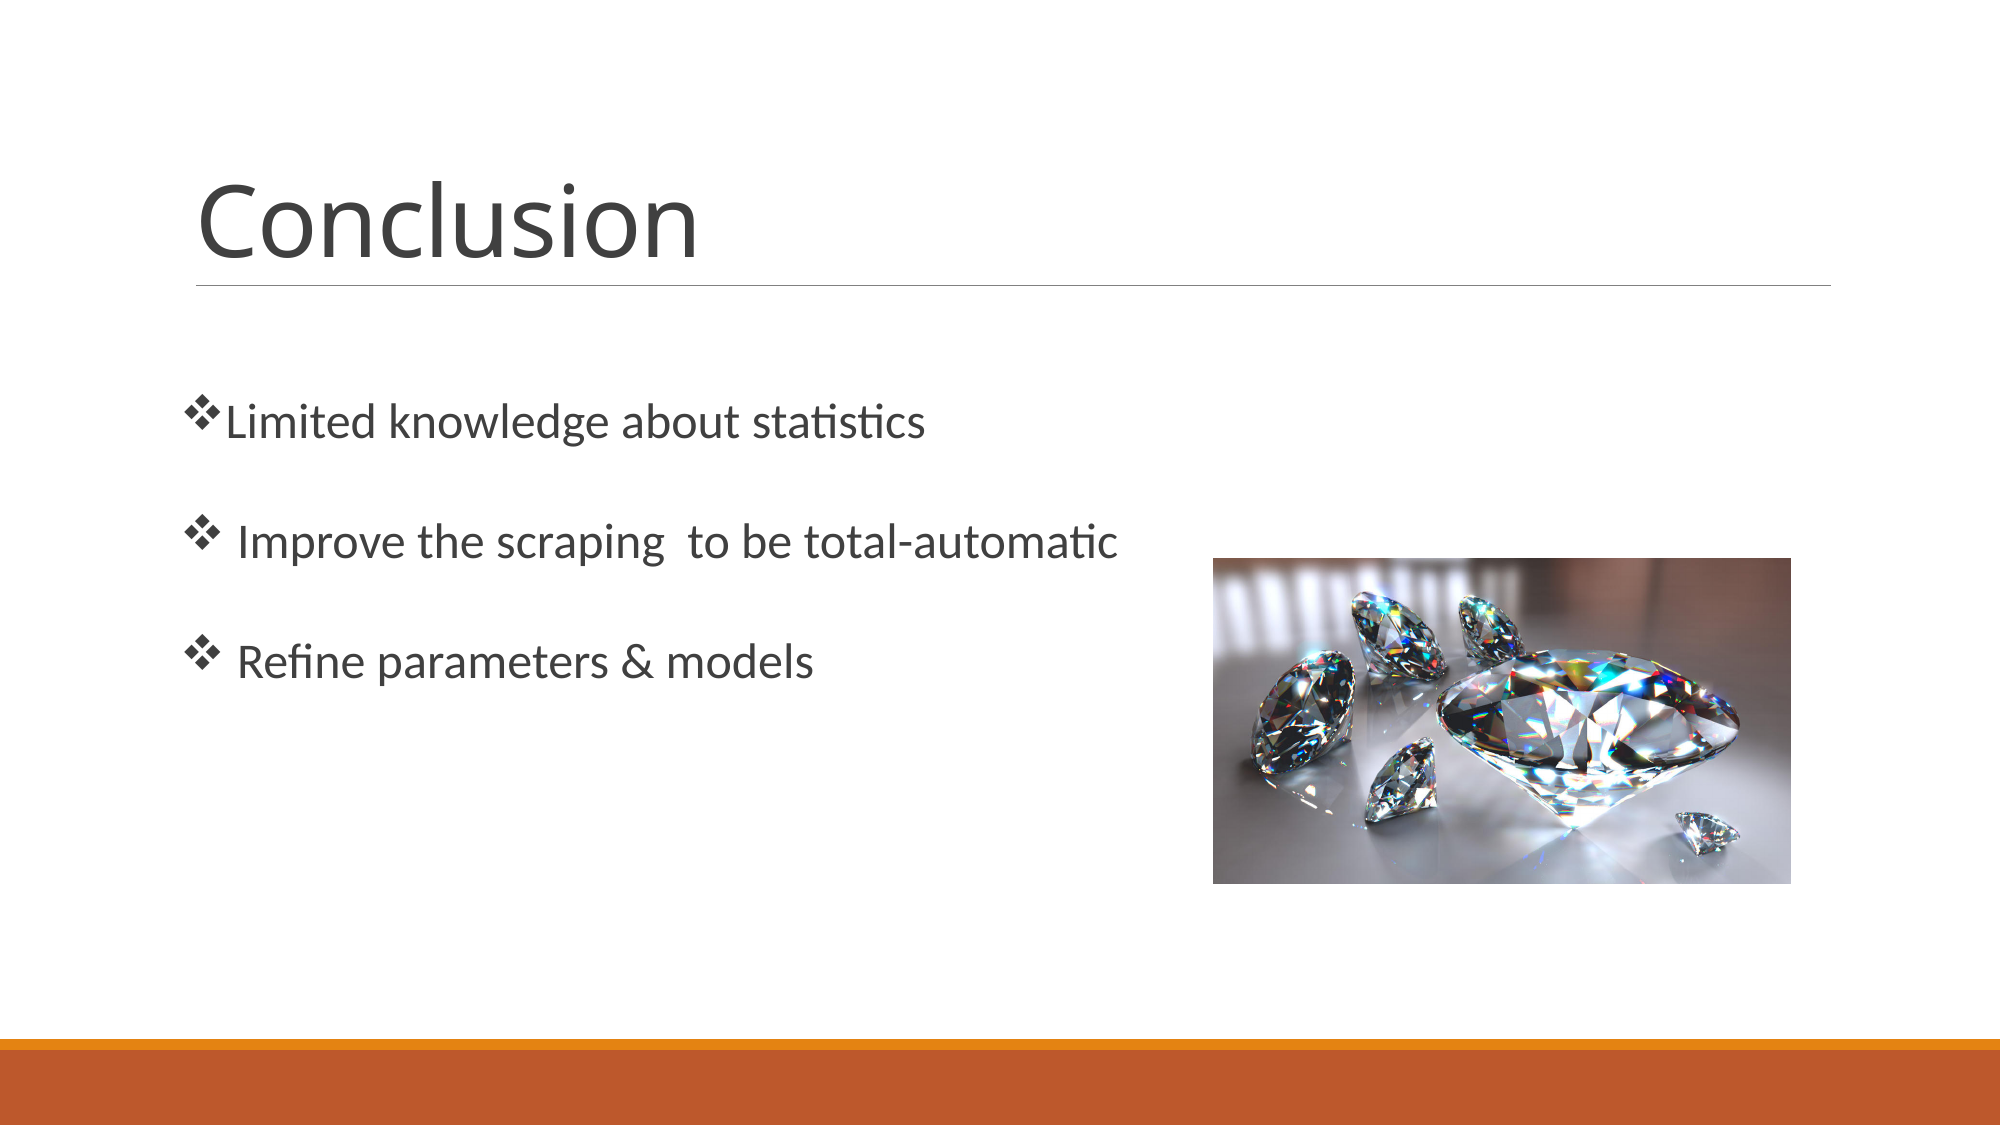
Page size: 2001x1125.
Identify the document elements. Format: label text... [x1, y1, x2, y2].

list Limited knowledge about statistics Improve the scraping to be total-automatic Refine parameters & models [180, 311, 1830, 971]
picture [1212, 558, 1791, 884]
title Conclusion [180, 47, 1830, 285]
